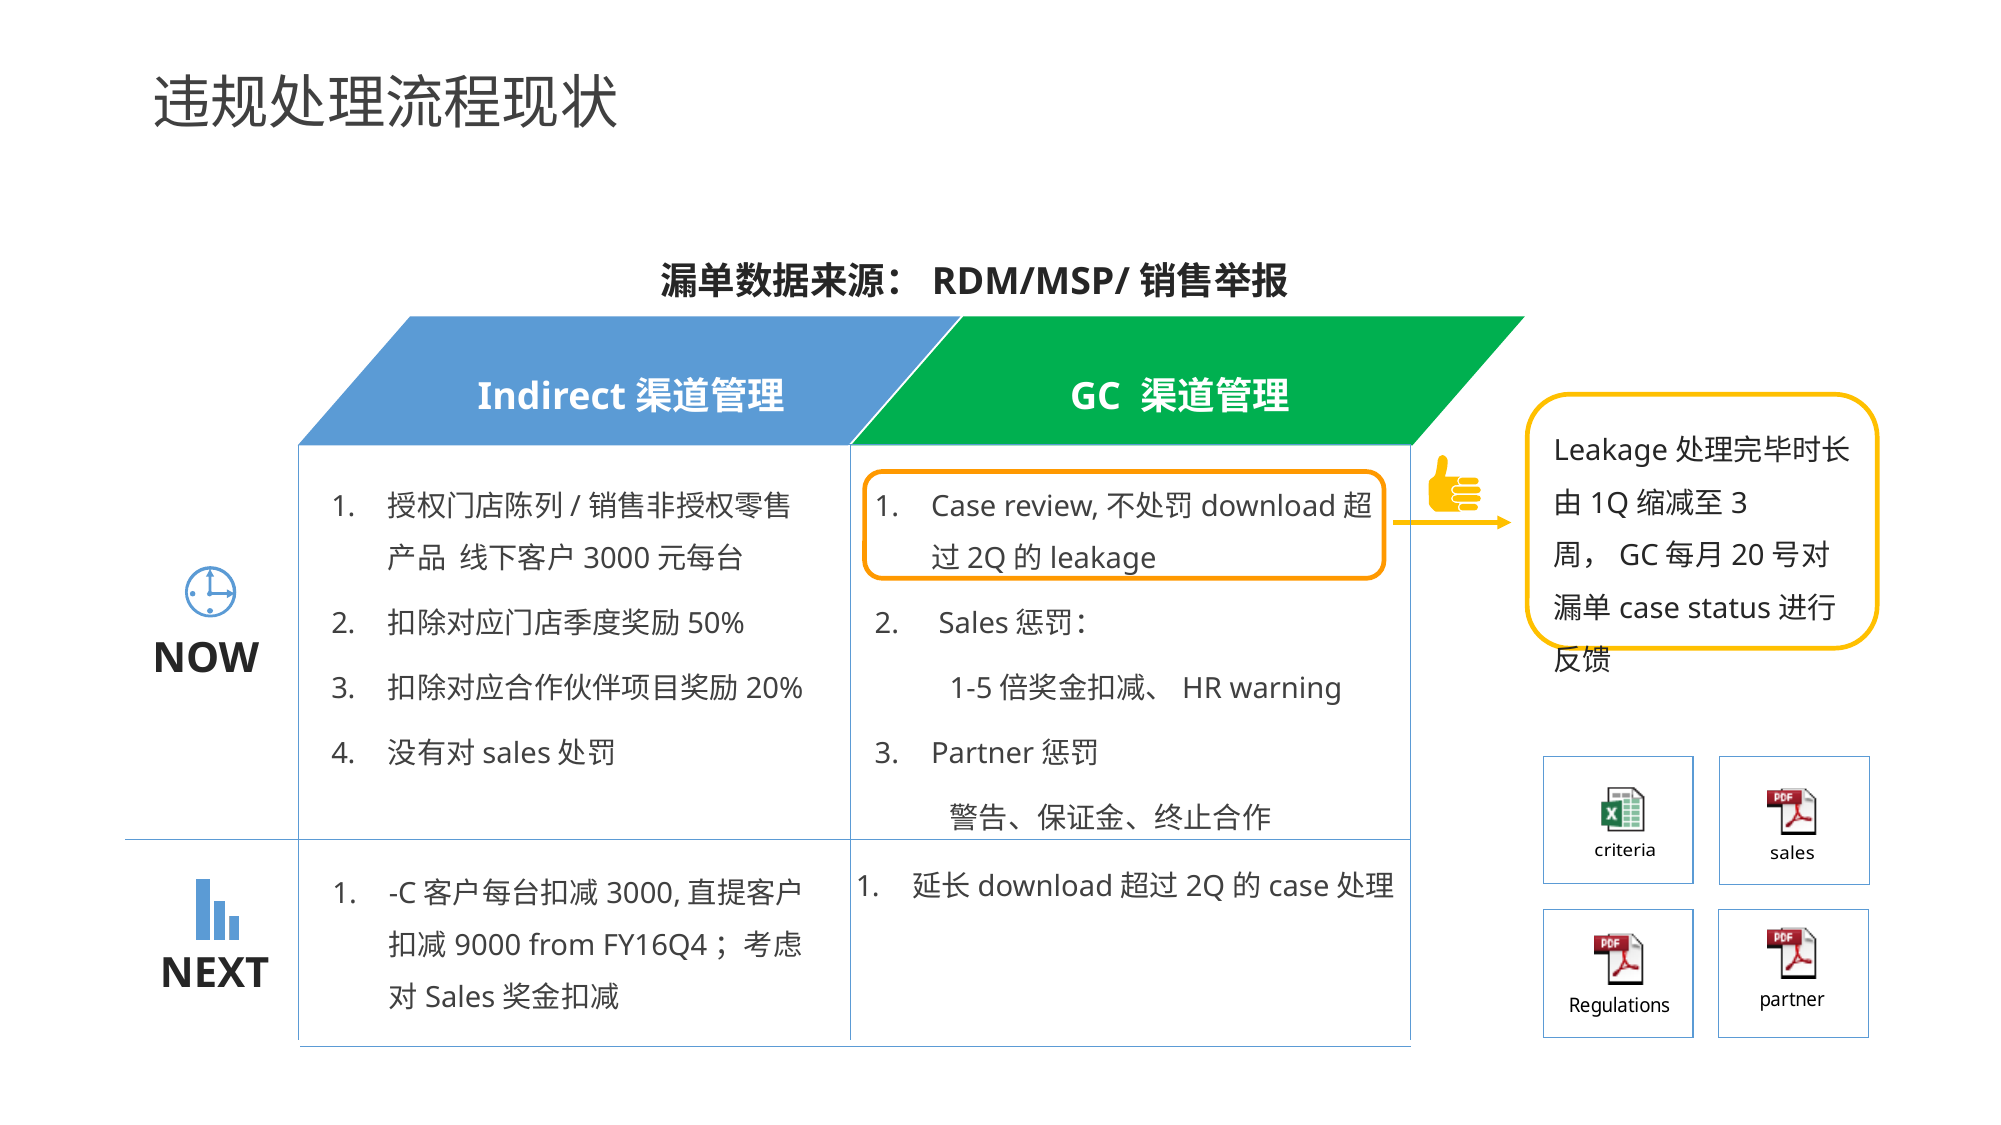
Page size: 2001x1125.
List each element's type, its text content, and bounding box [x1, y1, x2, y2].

text_box NOW [137, 623, 298, 688]
text_box [896, 343, 1055, 394]
text_box NEXT [145, 938, 298, 1003]
text_box Indirect渠道管理 [462, 342, 800, 425]
text_box [184, 566, 237, 618]
title 违规处理流程现状 [137, 59, 1863, 150]
picture [196, 879, 239, 940]
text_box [1543, 756, 1870, 1067]
text_box [1305, 315, 1528, 394]
text_box 延长download超过2Q的case处理 [851, 864, 1410, 911]
text_box NEXT [299, 938, 311, 1003]
text_box Case review,不处罚download超过2Q的leakage Sales惩罚： 1-5倍奖金扣减、HR warning Partner惩罚 警告、保证金、终止合作 [859, 462, 1401, 839]
text_box [852, 430, 864, 444]
text_box -C客户每台扣减3000,直提客户扣减9000 from FY16Q4；考虑对Sales奖金扣减 [317, 849, 821, 1022]
text_box [295, 315, 939, 447]
text_box 漏单数据来源：RDM/MSP/销售举报 [548, 193, 1402, 343]
text_box GC 渠道管理 [1055, 342, 1305, 394]
text_box 授权门店陈列/销售非授权零售产品 线下客户3000元每台 扣除对应门店季度奖励50% 扣除对应合作伙伴项目奖励20% 没有对sales处罚 [316, 462, 821, 777]
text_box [864, 394, 1878, 649]
text_box 延长download超过2Q的case处理 [841, 864, 850, 911]
